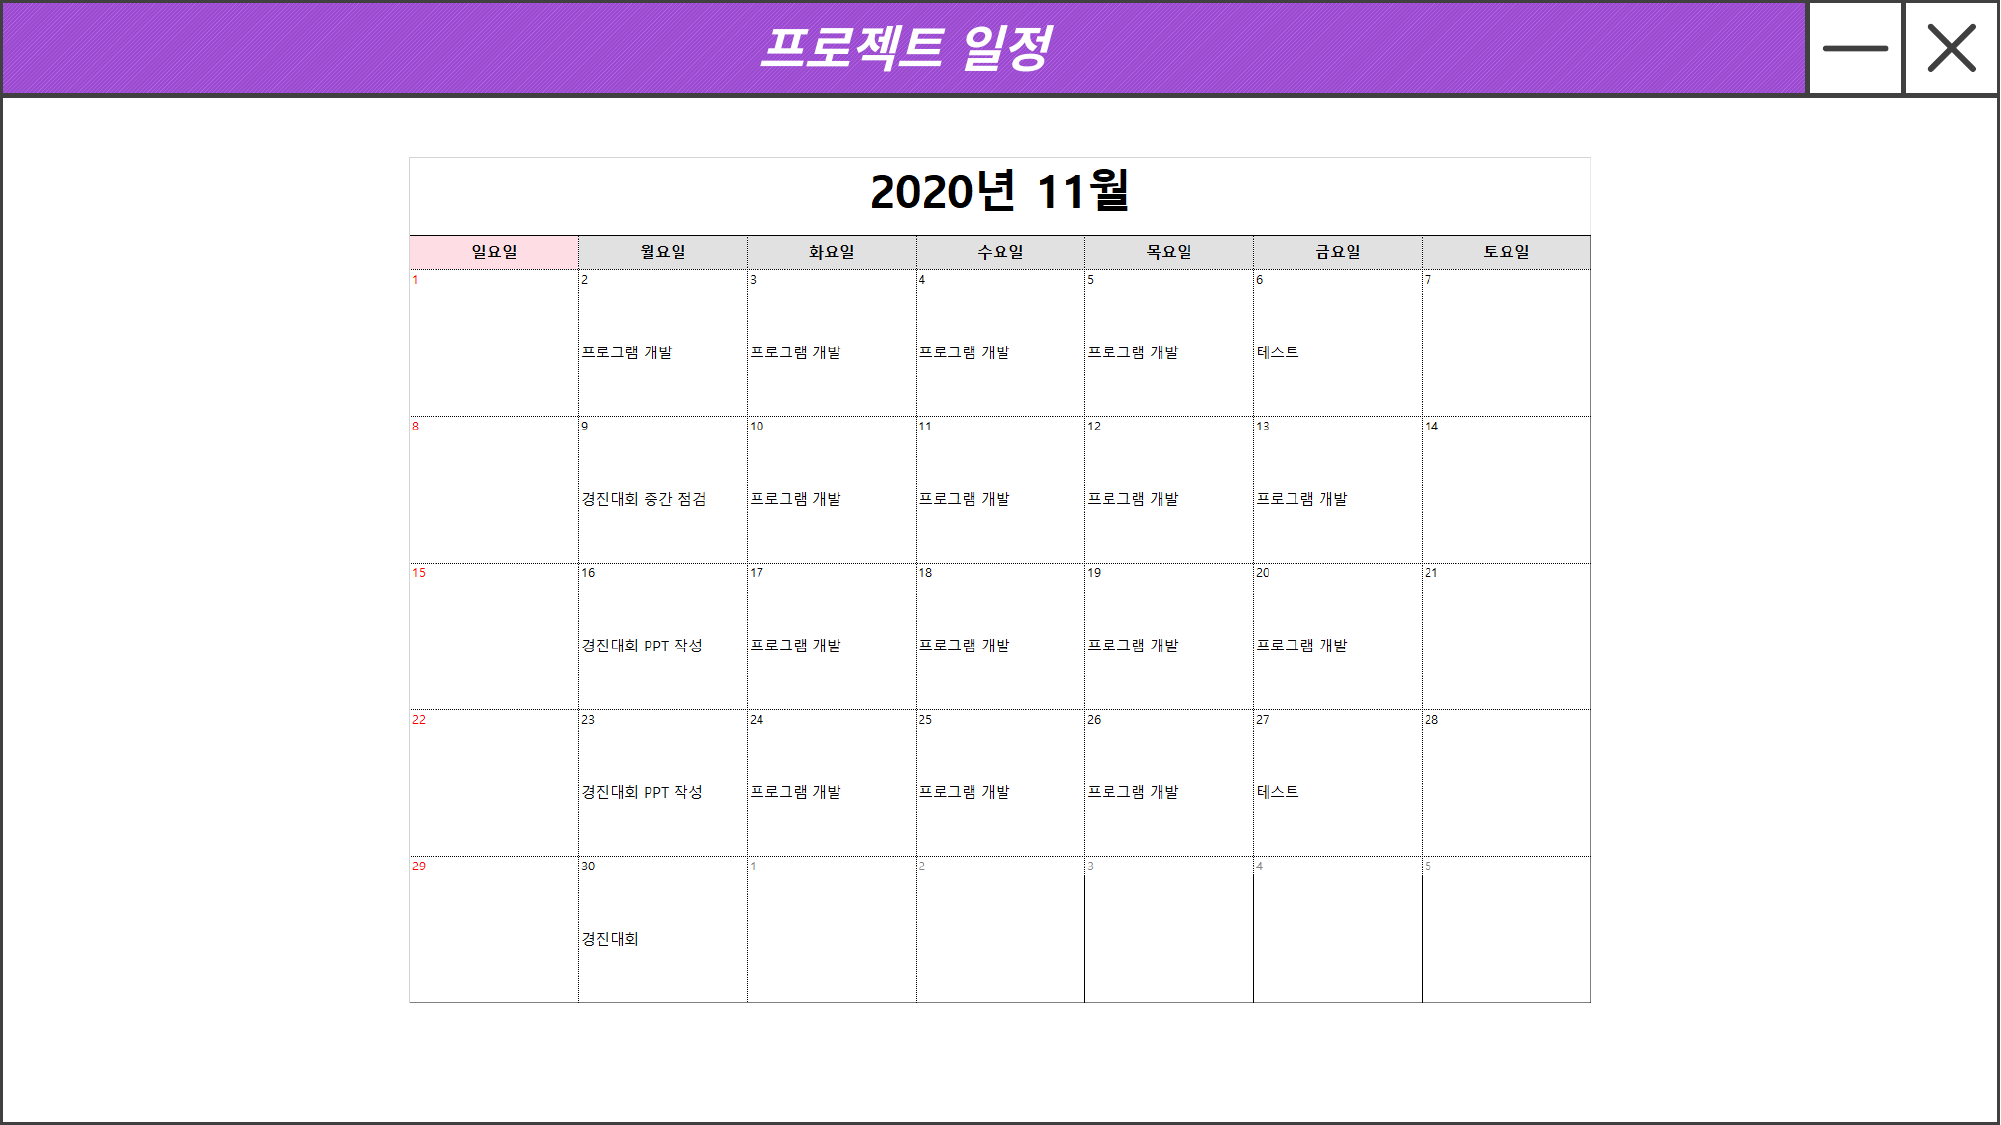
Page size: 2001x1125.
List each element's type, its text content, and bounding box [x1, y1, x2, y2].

text_box [0, 97, 2000, 1125]
picture [409, 157, 1591, 1003]
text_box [1807, 0, 2000, 96]
text_box 프로젝트 일정 [0, 0, 1805, 97]
